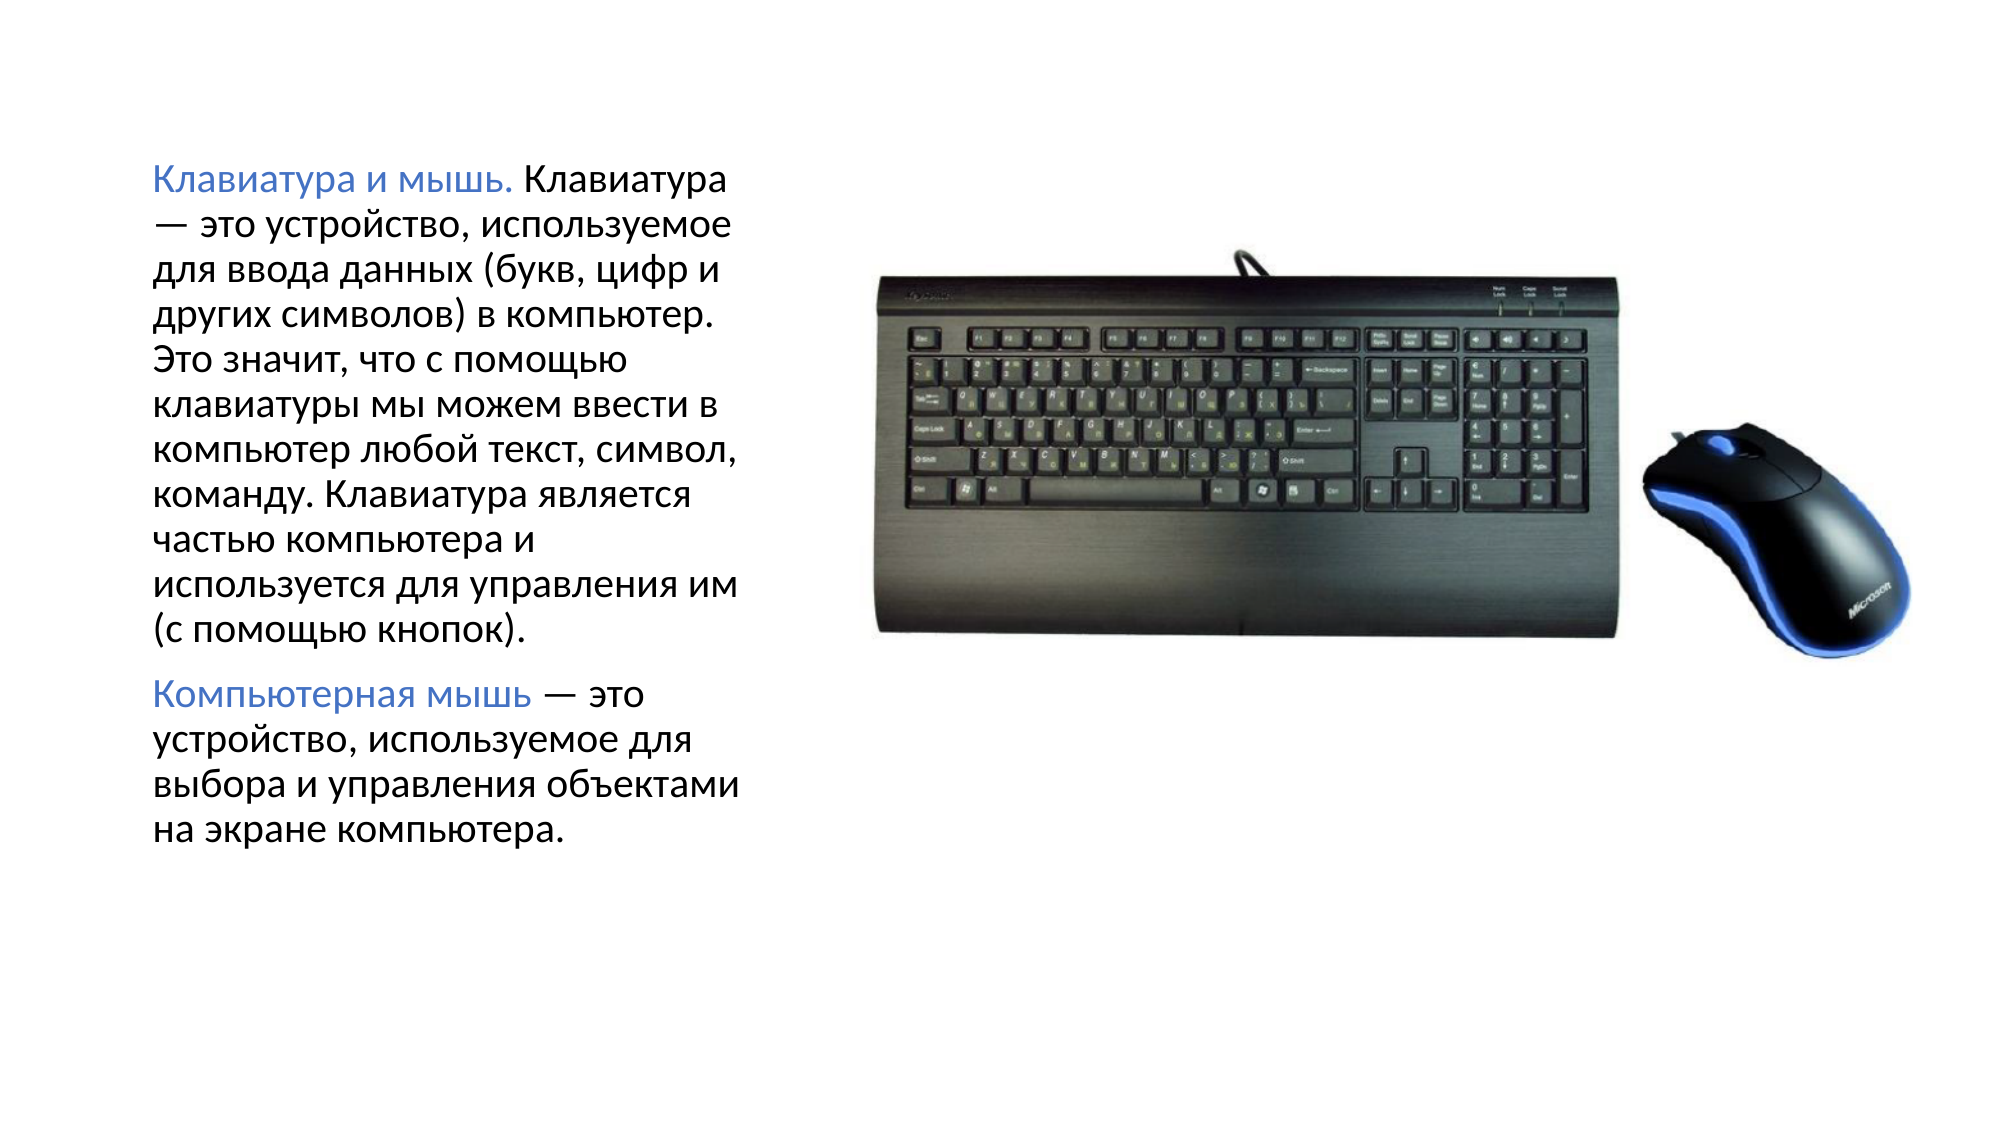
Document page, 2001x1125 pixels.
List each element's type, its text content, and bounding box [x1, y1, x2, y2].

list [837, 225, 1943, 697]
list Клавиатура и мышь. Клавиатура — это устройство, используемое для ввода данных (букв, цифр и других символов) в компьютер. Это значит, что с помощью клавиатуры мы можем ввести в компьютер любой текст, символ, команду. Клавиатура является частью компьютера и используется для управления им (с помощью кнопок). Компьютерная мышь — это устройство, используемое для выбора и управления объектами на экране компьютера. [137, 148, 783, 963]
